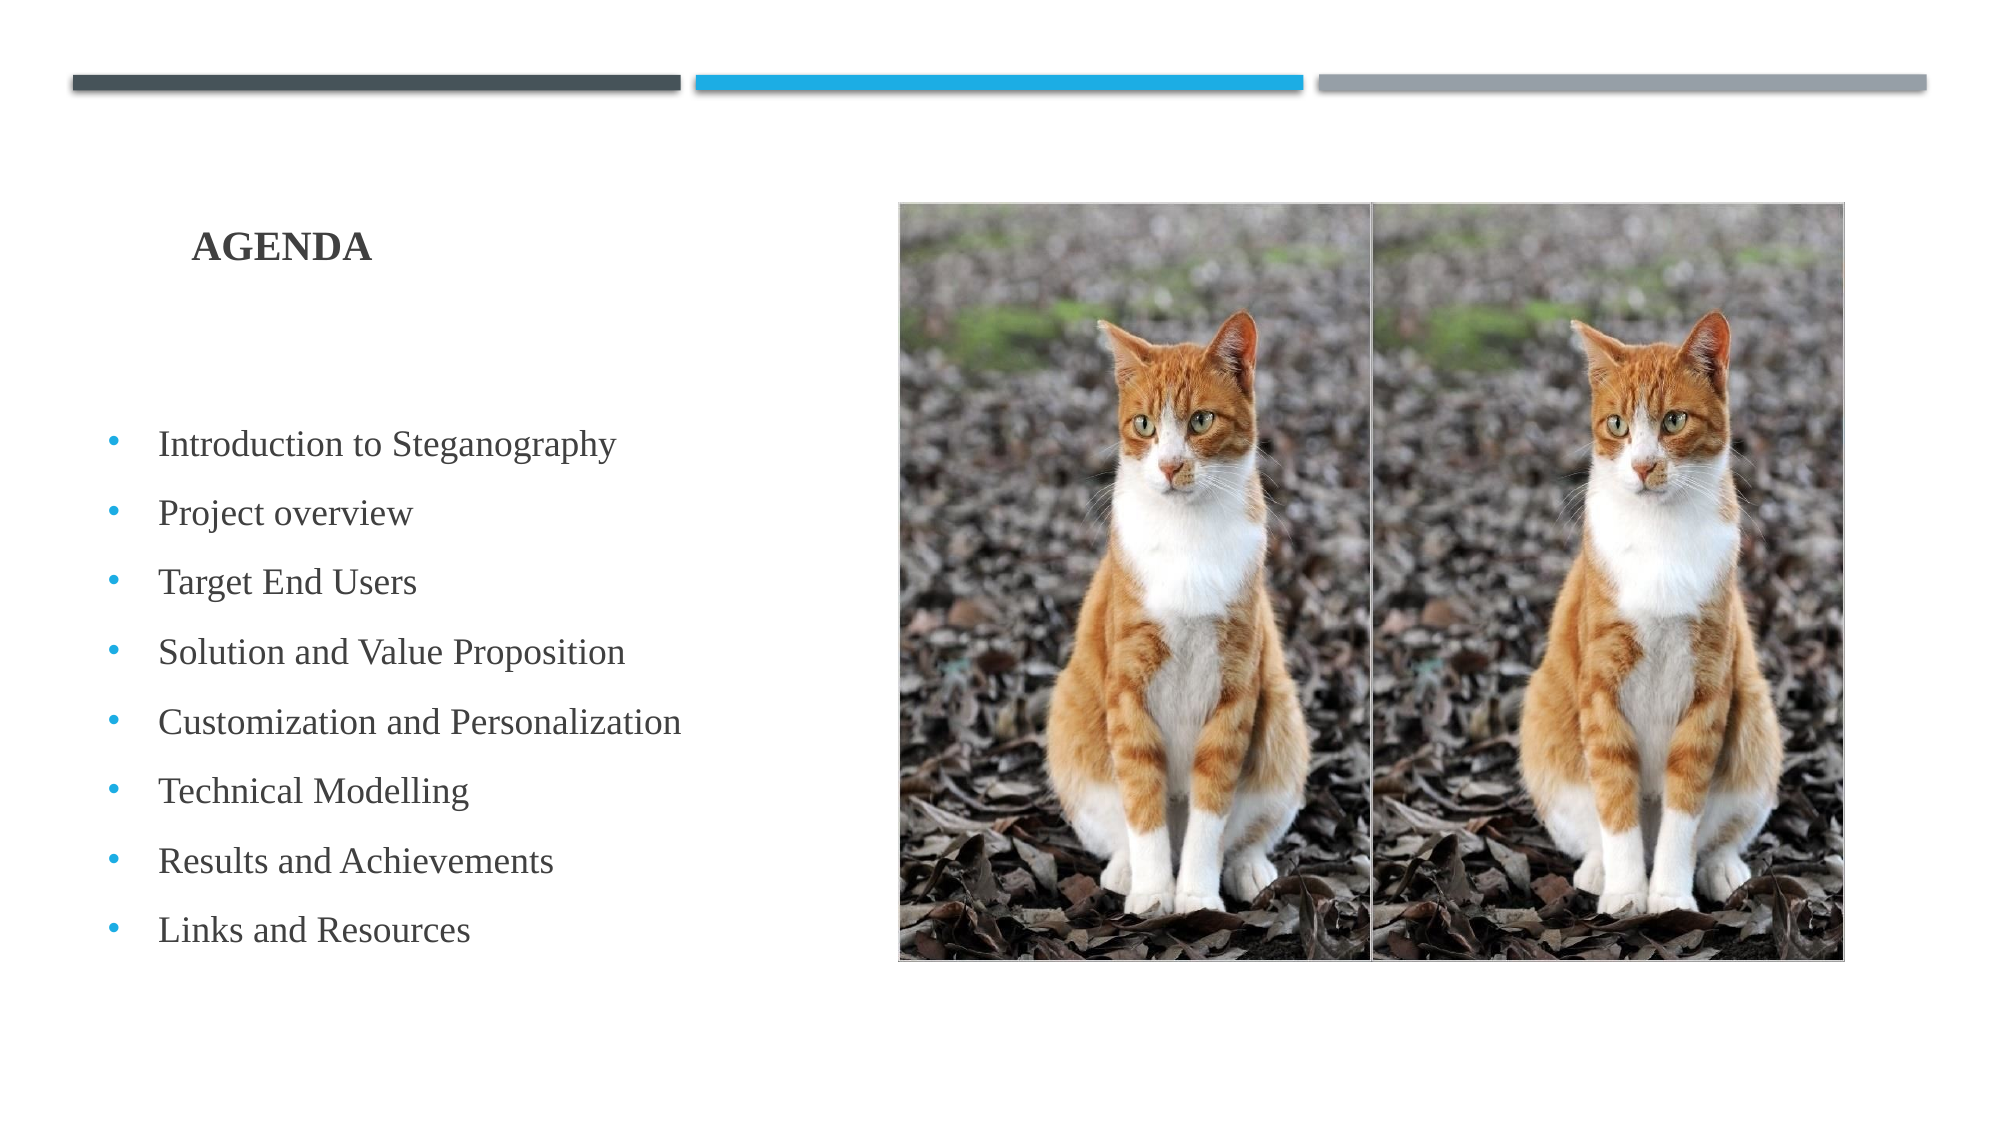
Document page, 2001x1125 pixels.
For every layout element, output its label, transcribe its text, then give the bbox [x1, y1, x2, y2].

title AGENDA [176, 171, 634, 302]
picture [898, 201, 1846, 963]
list Introduction to Steganography Project overview Target End Users Solution and Value Proposition Customization and Personalization Technical Modelling Results and Achievements Links and Resources [92, 302, 1918, 1062]
